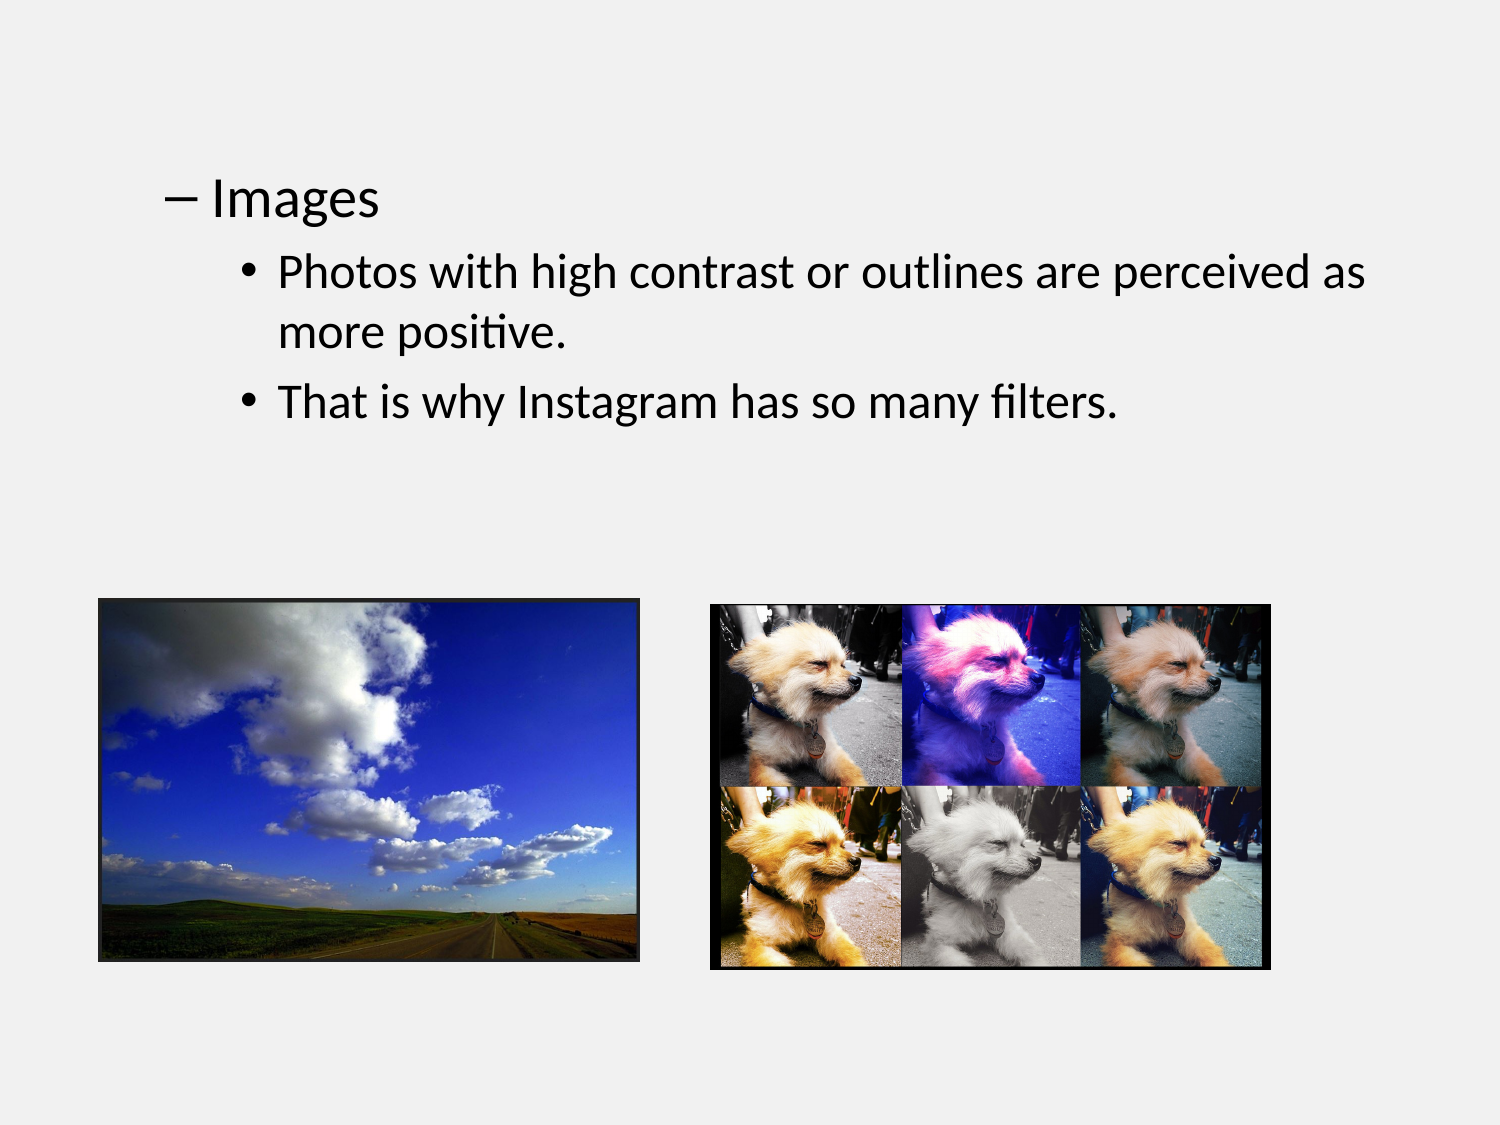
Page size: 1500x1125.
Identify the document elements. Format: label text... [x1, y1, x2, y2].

picture [710, 604, 1271, 971]
picture [98, 598, 641, 963]
list Images Photos with high contrast or outlines are perceived as more positive. That is why Instagram has so many filters. [75, 59, 1425, 1022]
